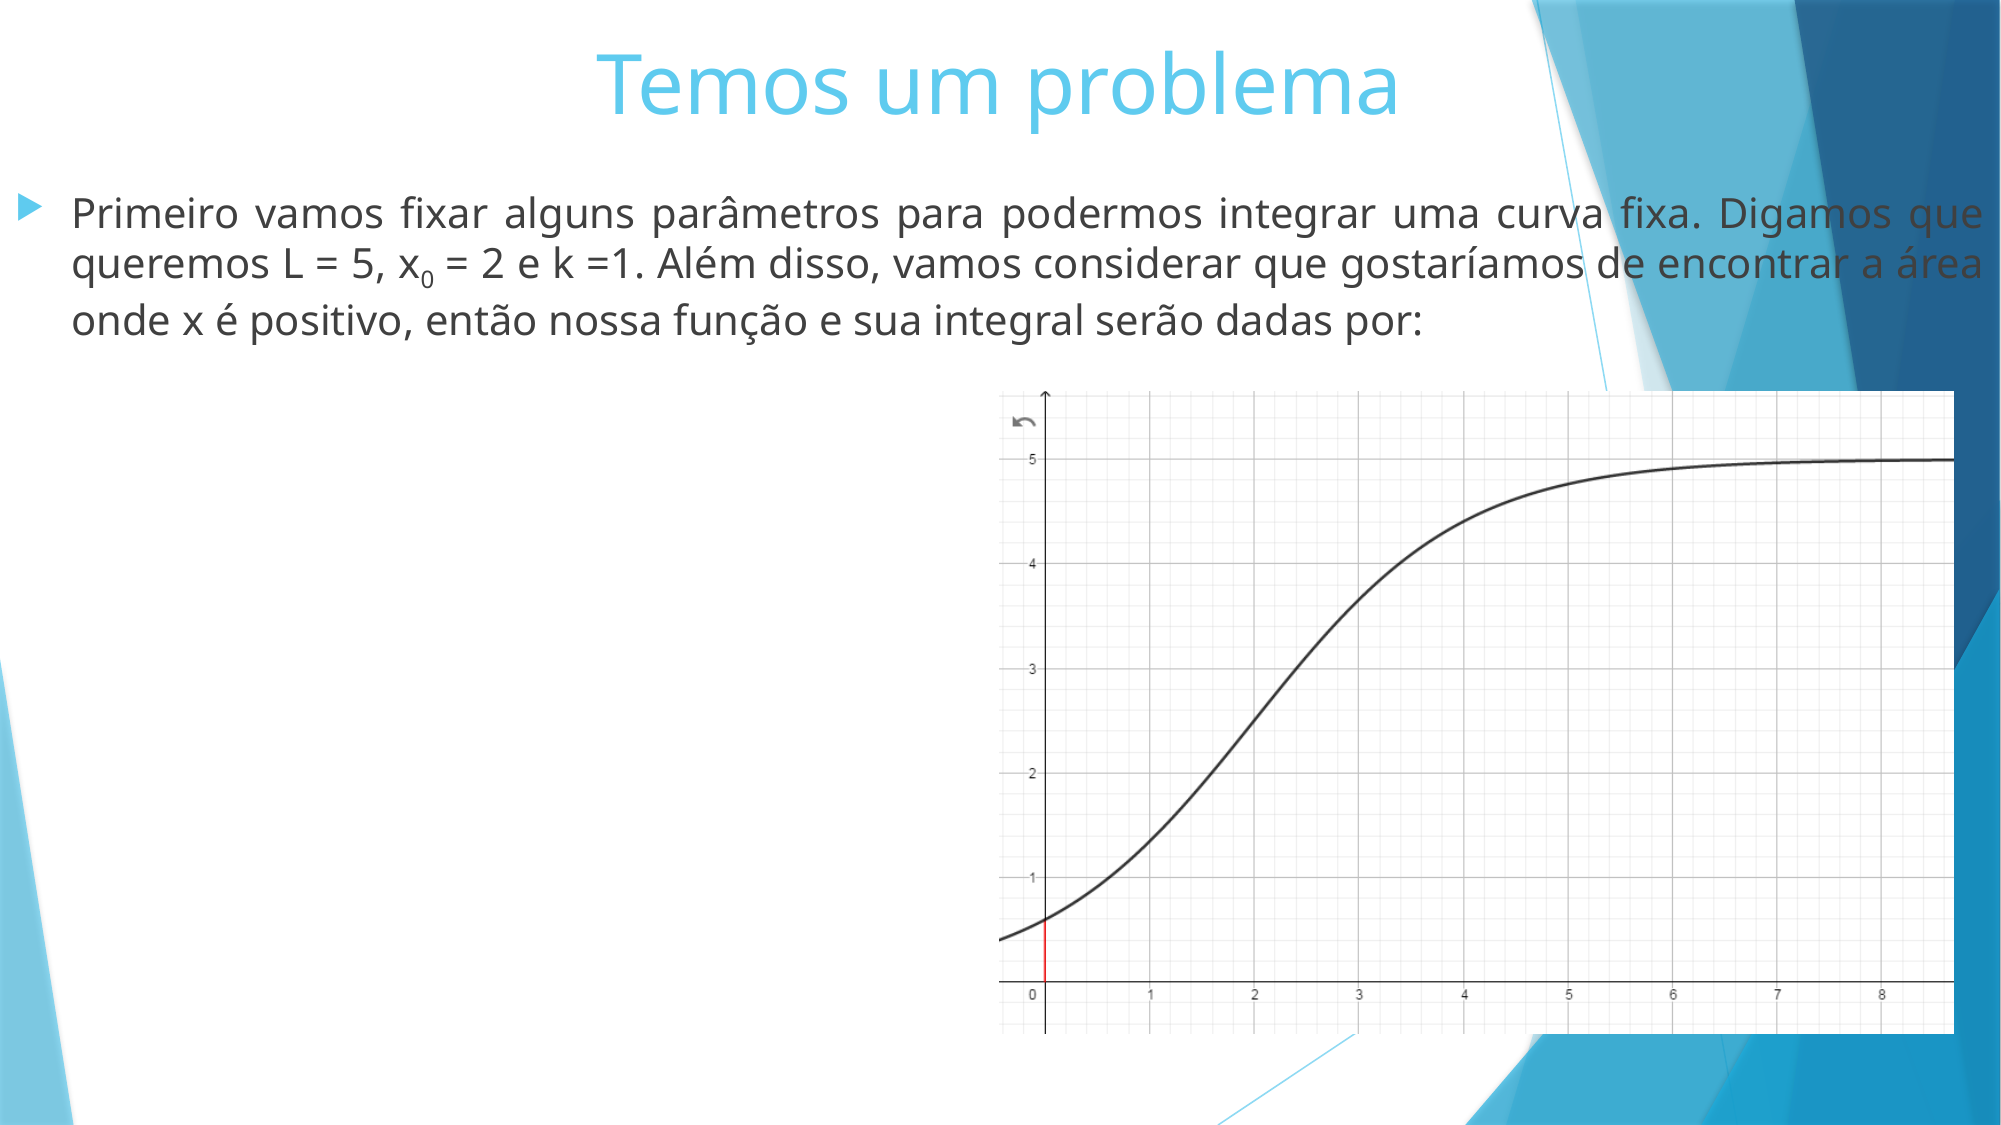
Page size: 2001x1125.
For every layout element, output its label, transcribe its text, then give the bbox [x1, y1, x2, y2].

list Primeiro vamos fixar alguns parâmetros para podermos integrar uma curva fixa. Digamos que queremos L = 5, x0 = 2 e k =1. Além disso, vamos considerar que gostaríamos de encontrar a área onde x é positivo, então nossa função e sua integral serão dadas por: [0, 178, 2000, 369]
title Temos um problema [0, 24, 2000, 178]
picture [999, 390, 1954, 1034]
